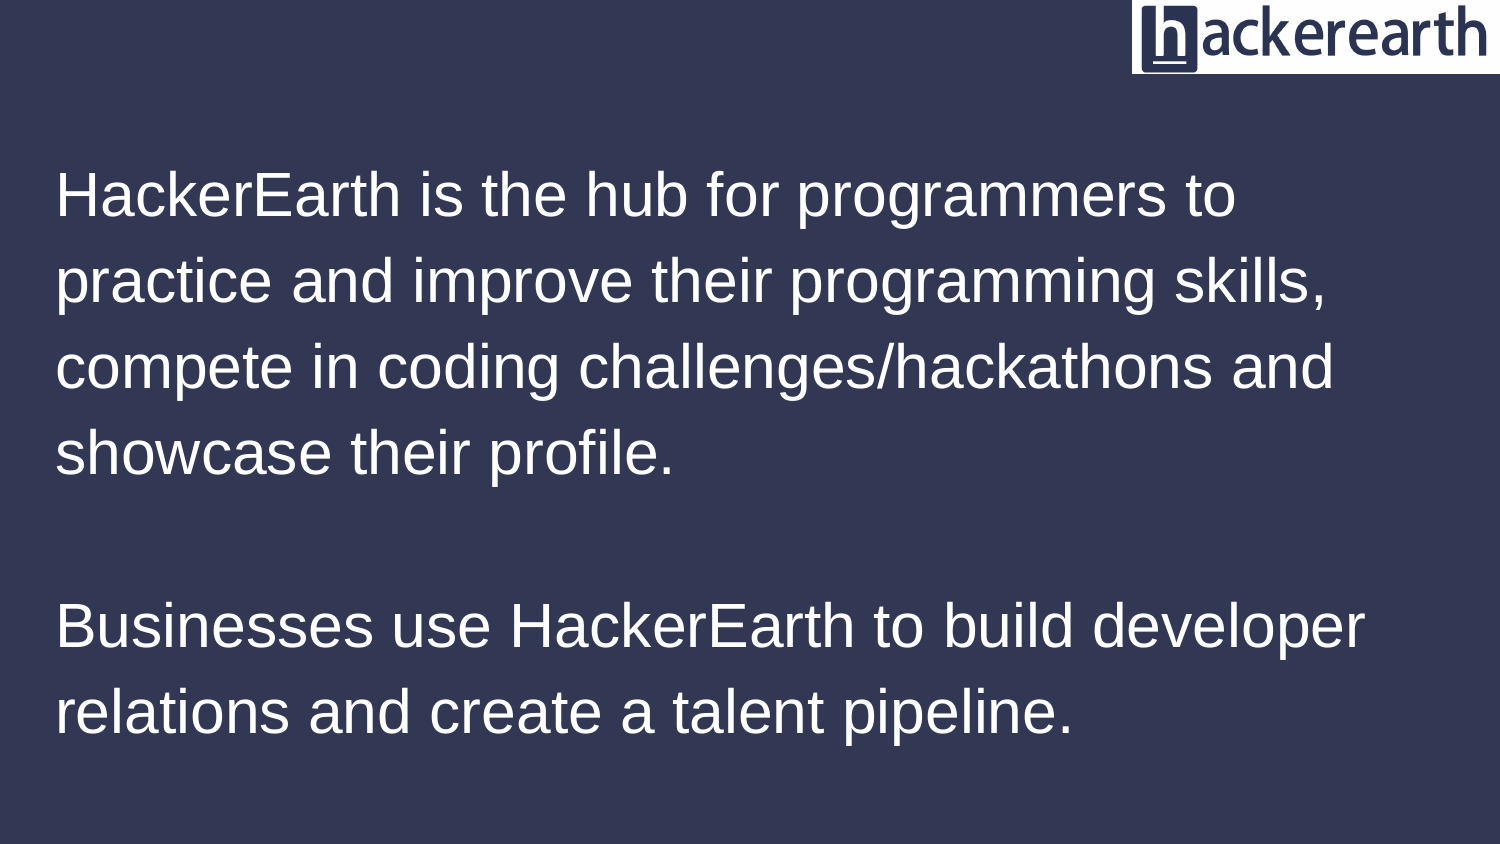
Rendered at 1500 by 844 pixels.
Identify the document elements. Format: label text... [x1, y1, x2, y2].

picture [1132, 0, 1500, 74]
title HackerEarth is the hub for programmers to practice and improve their programming skills, compete in coding challenges/hackathons and showcase their profile. Businesses use HackerEarth to build developer relations and create a talent pipeline. [40, 108, 1460, 780]
